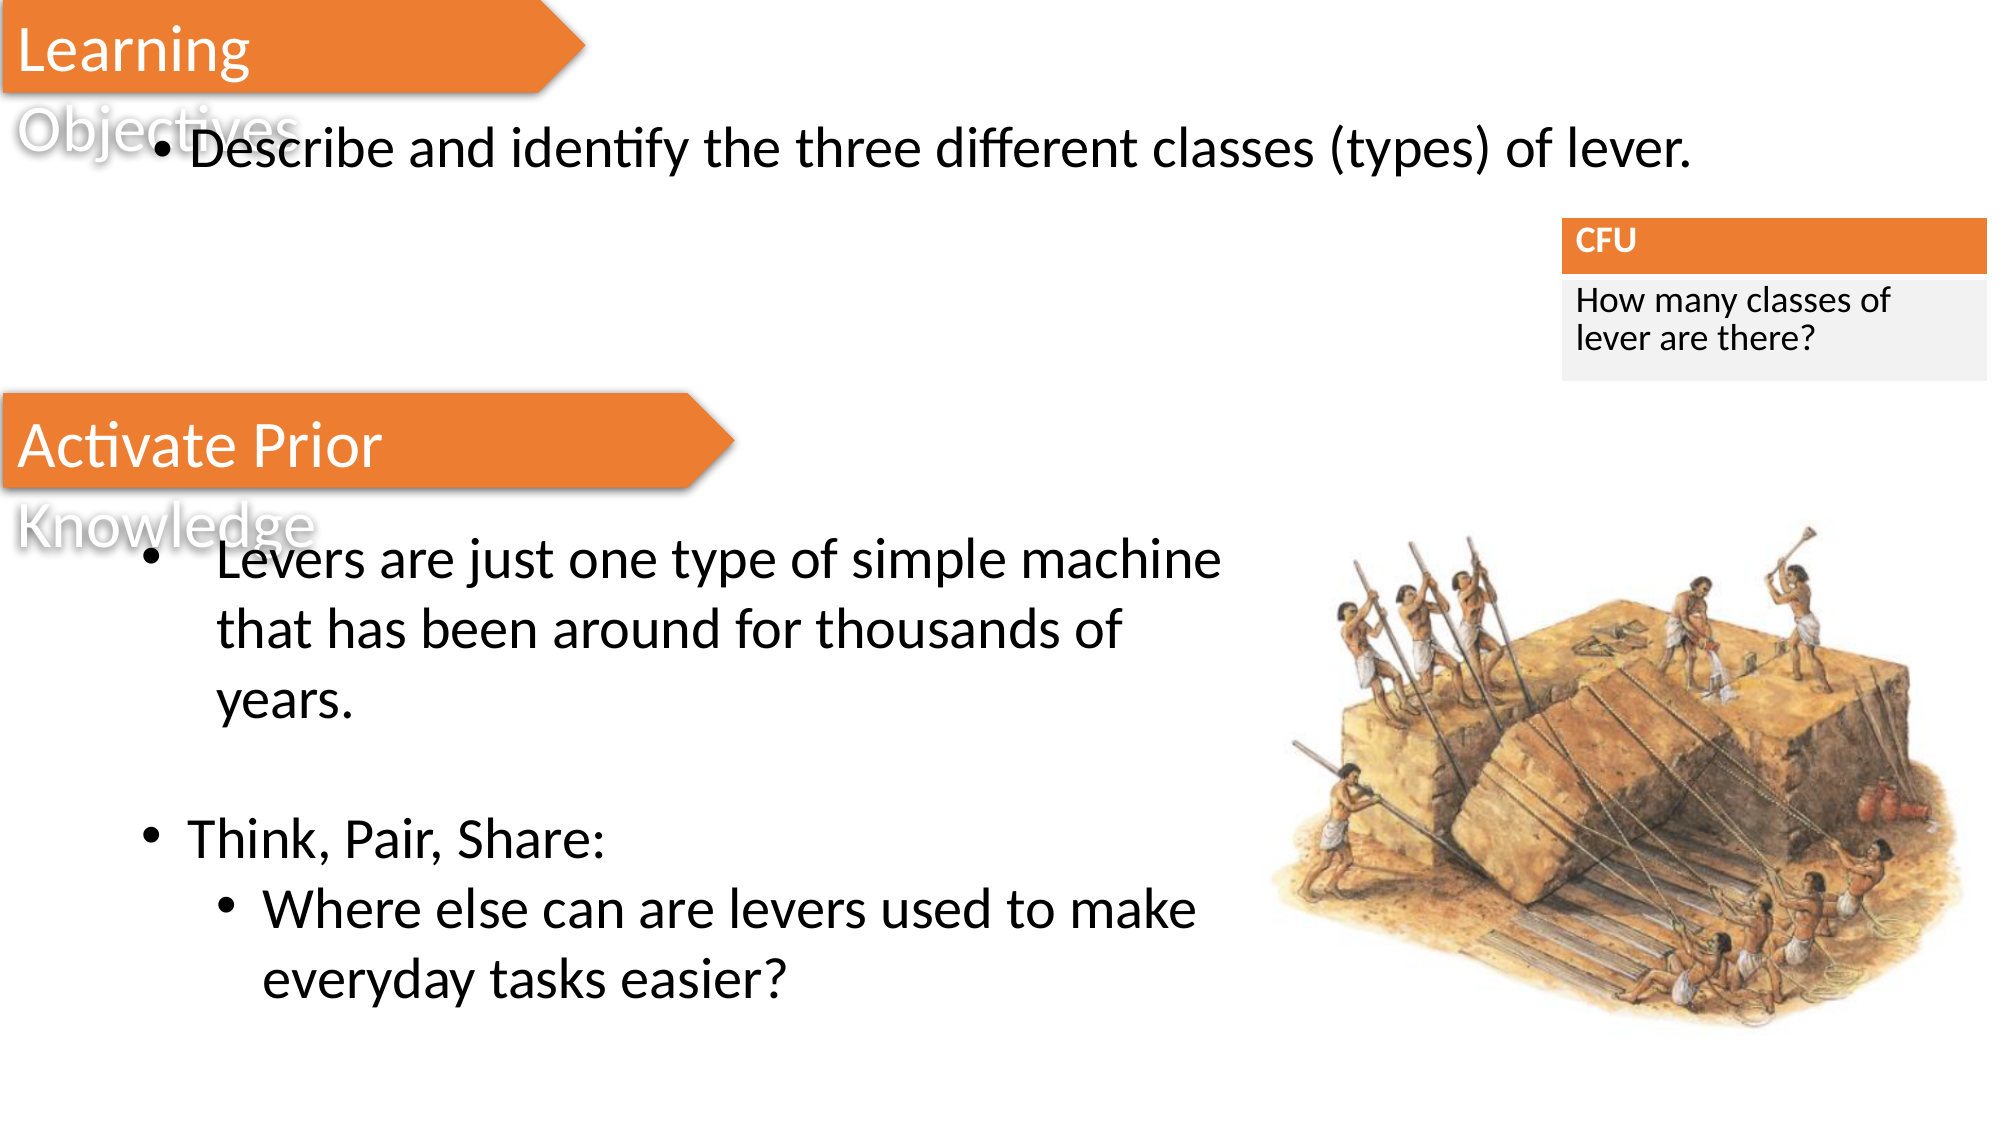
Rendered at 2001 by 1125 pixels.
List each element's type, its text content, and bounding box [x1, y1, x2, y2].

picture [1251, 512, 2001, 1049]
text_box Activate Prior Knowledge [3, 393, 735, 488]
table_cell How many classes of lever are there? [1863, 280, 1987, 381]
table_header CFU [1863, 218, 1987, 274]
text_box Learning Objectives [3, 0, 586, 93]
list Describe and identify the three different classes (types) of lever. [137, 118, 1863, 384]
text_box Levers are just one type of simple machine that has been around for thousands of years. Think, Pair, Share: Where else can are levers used to make everyday tasks easier? [126, 512, 1264, 1125]
